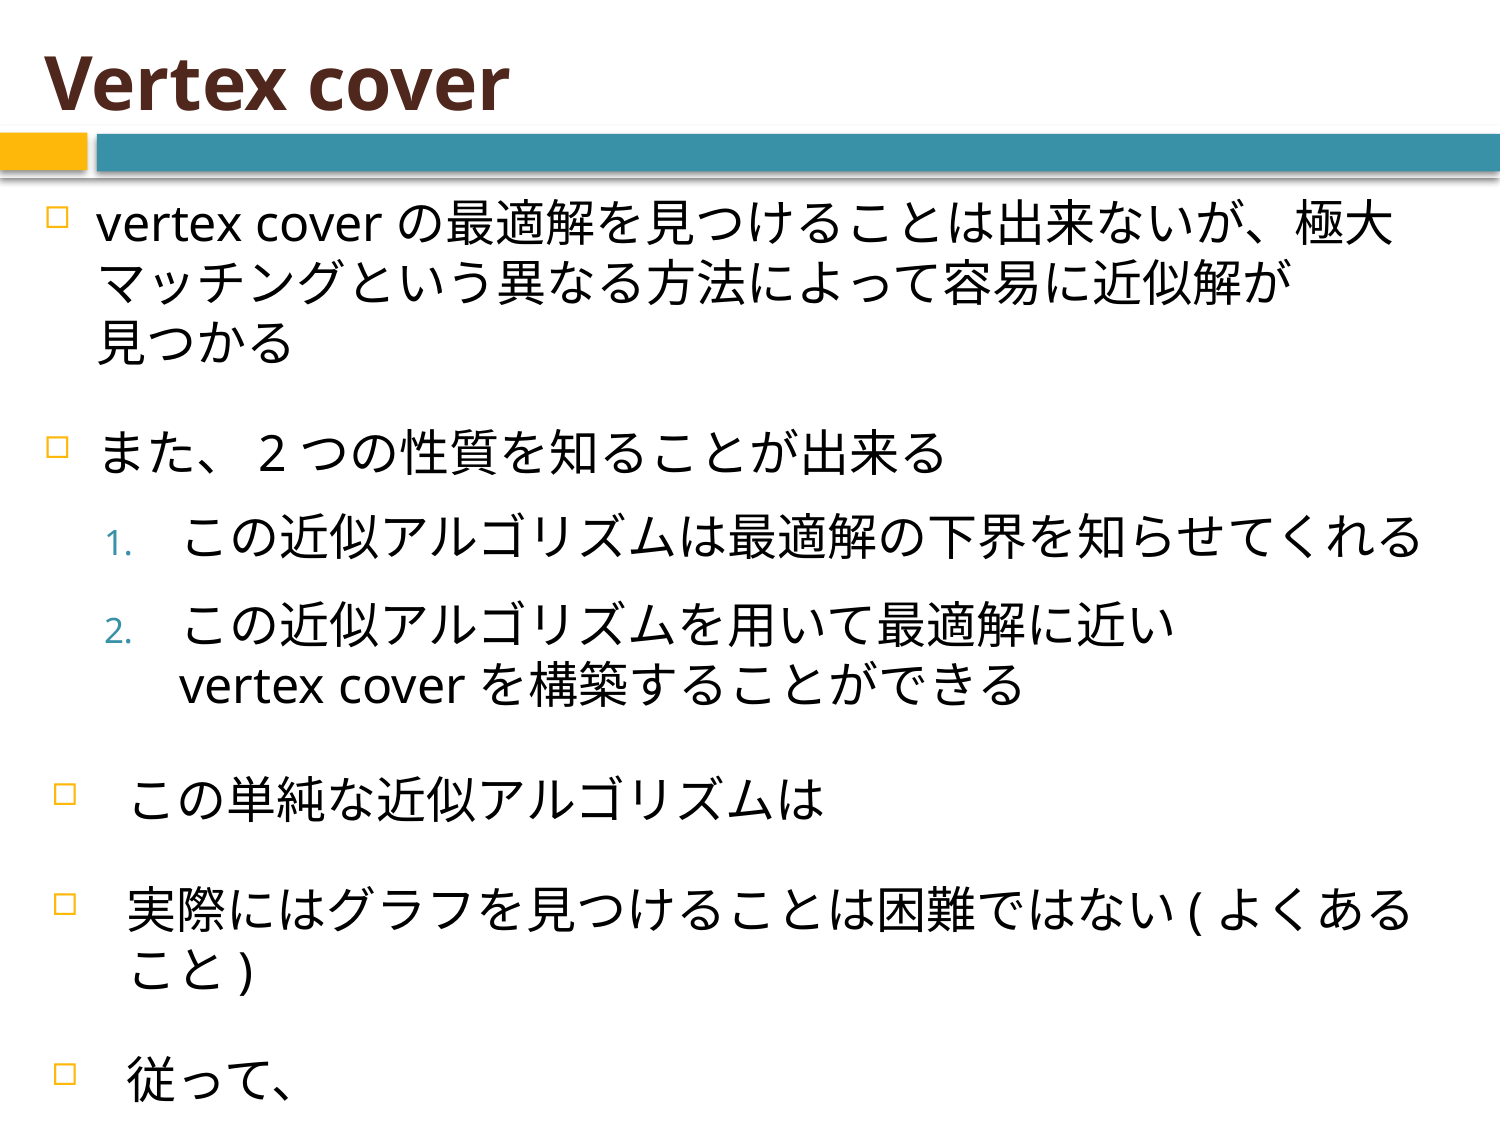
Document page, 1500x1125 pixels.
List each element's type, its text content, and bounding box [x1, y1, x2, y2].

title Vertex cover [29, 30, 1471, 131]
